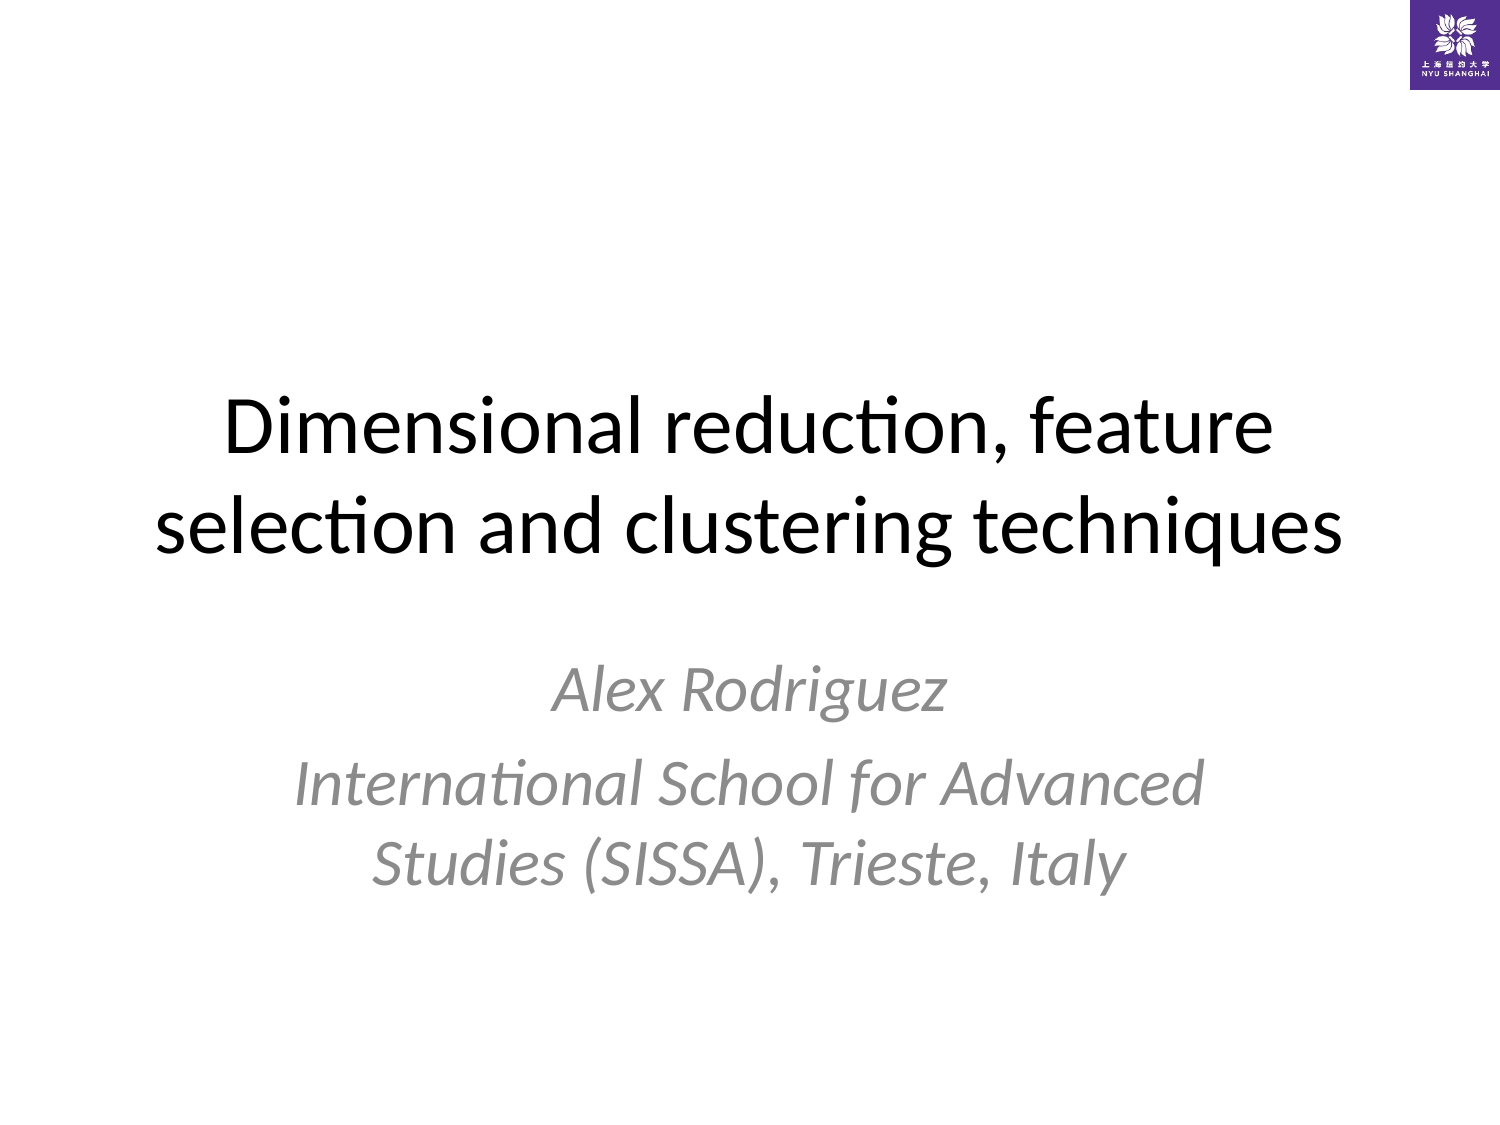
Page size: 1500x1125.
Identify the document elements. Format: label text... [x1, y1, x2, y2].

subtitle Alex Rodriguez International School for Advanced Studies (SISSA), Trieste, Italy [225, 637, 1275, 925]
title Dimensional reduction, feature selection and clustering techniques [112, 349, 1388, 591]
picture [1410, 0, 1500, 90]
